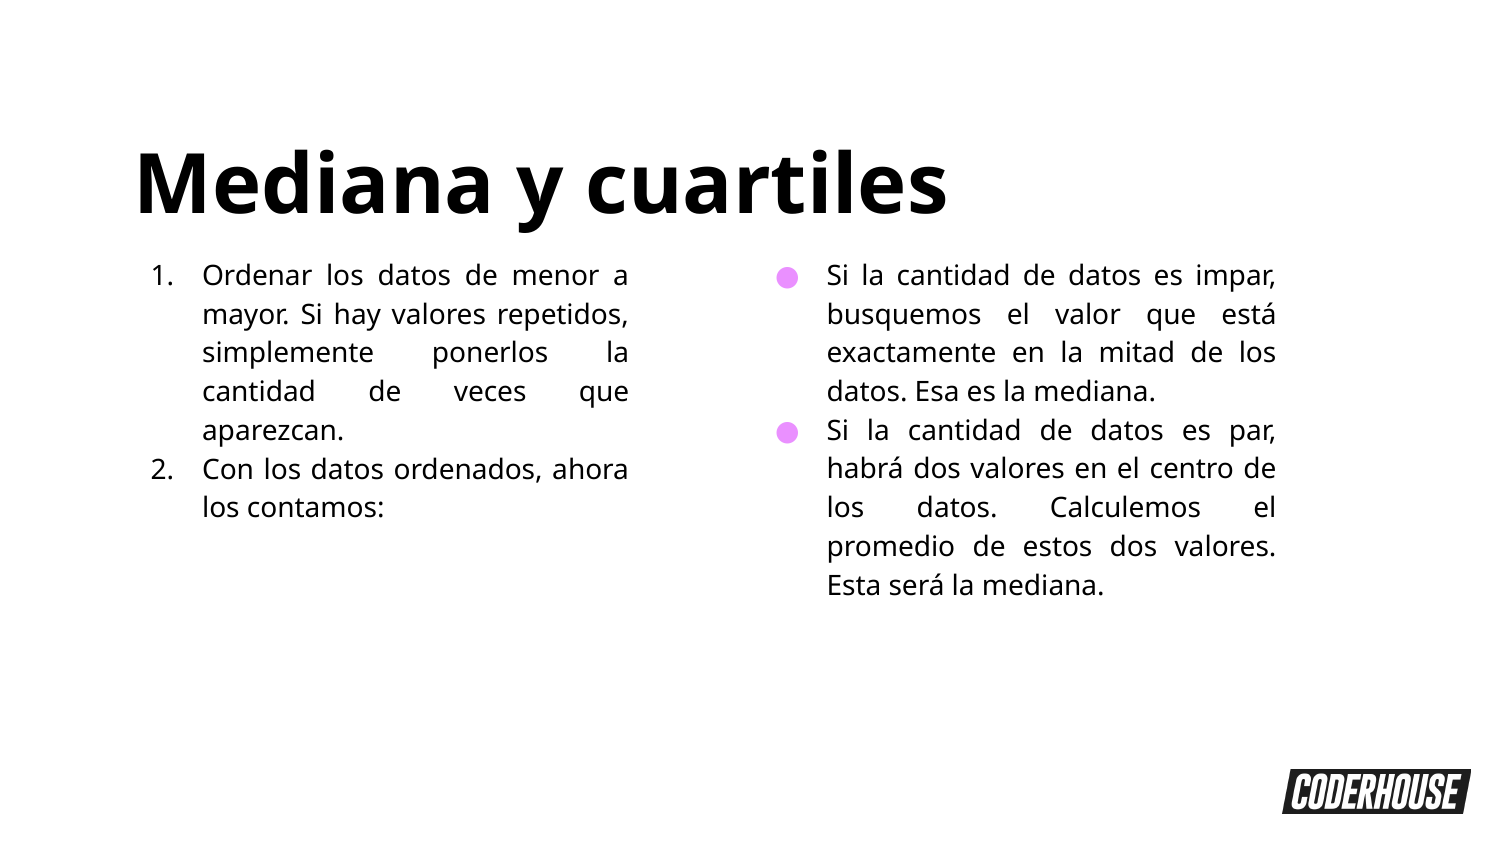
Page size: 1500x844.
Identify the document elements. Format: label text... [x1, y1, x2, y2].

text_box Mediana y cuartiles [118, 126, 1365, 290]
text_box Ordenar los datos de menor a mayor. Si hay valores repetidos, simplemente ponerlos la cantidad de veces que aparezcan. Con los datos ordenados, ahora los contamos: [112, 237, 645, 718]
text_box Si la cantidad de datos es impar, busquemos el valor que está exactamente en la mitad de los datos. Esa es la mediana. Si la cantidad de datos es par, habrá dos valores en el centro de los datos. Calculemos el promedio de estos dos valores. Esta será la mediana. [736, 237, 1292, 736]
picture [1281, 769, 1471, 814]
